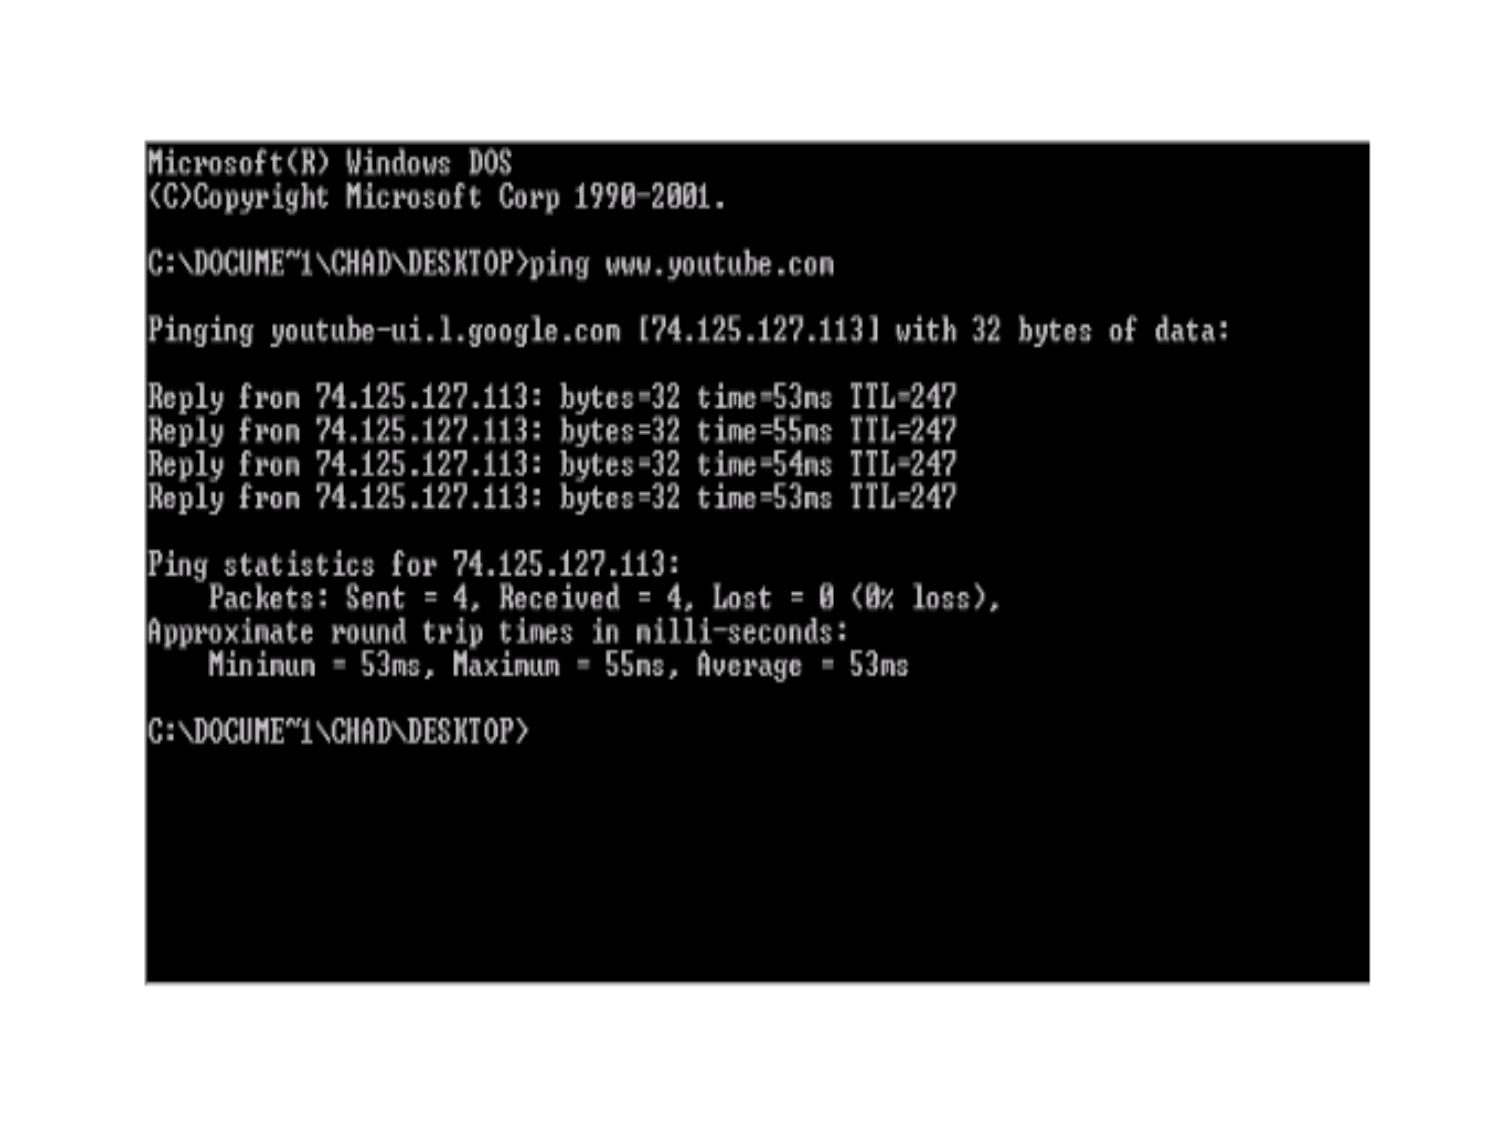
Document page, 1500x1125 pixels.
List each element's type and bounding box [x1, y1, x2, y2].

picture [99, 45, 1388, 1038]
